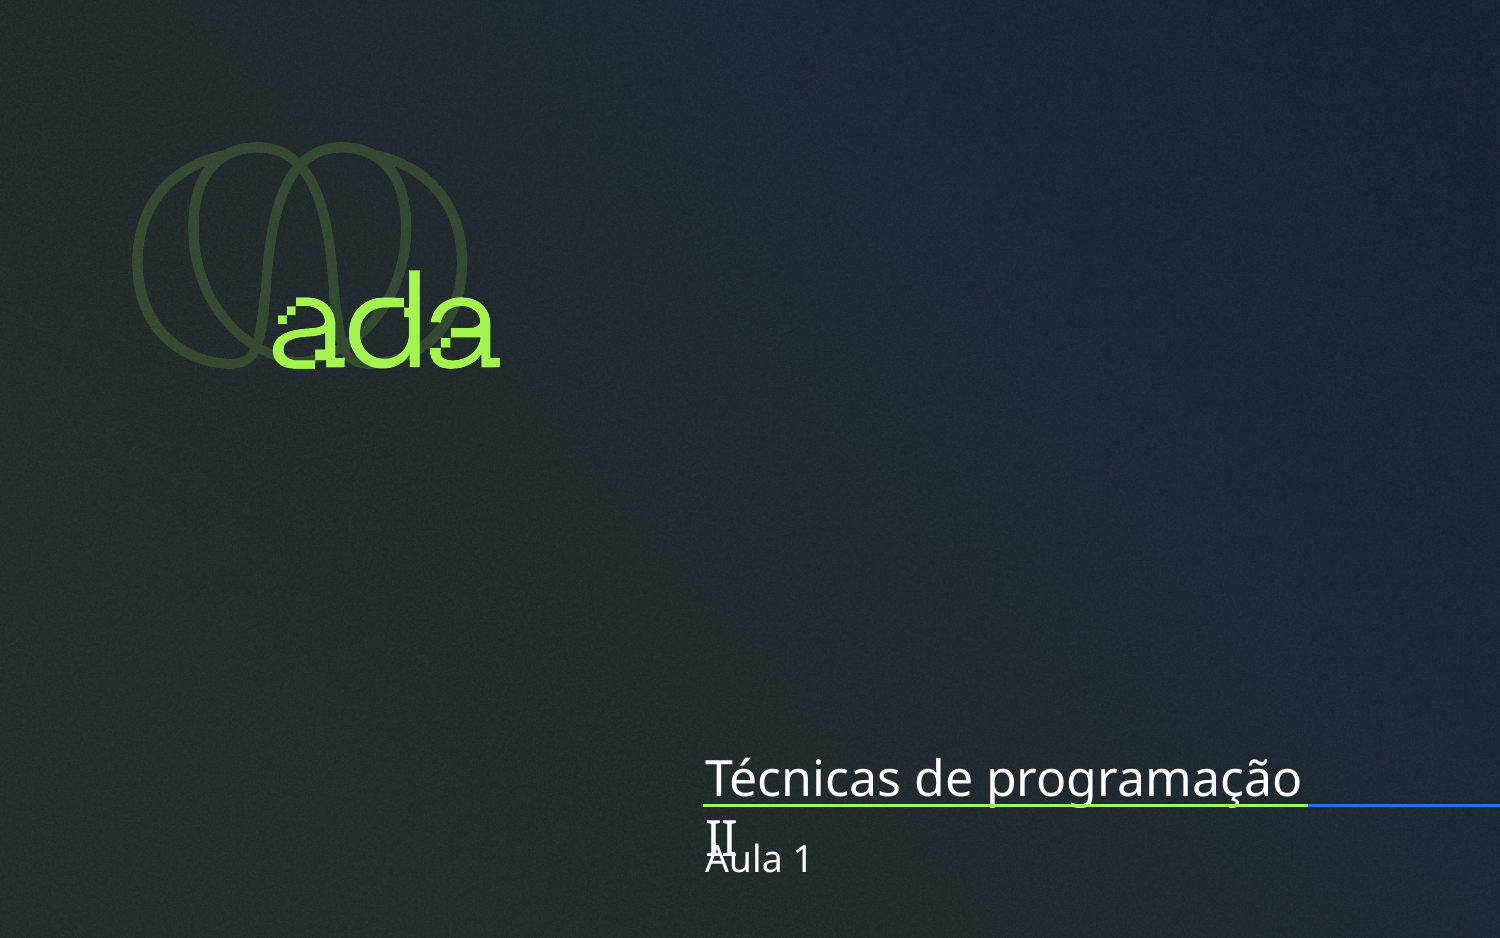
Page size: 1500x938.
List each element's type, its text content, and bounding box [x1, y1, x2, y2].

text_box Aula 1 [690, 820, 1363, 896]
text_box Técnicas de programação II [690, 731, 1333, 820]
picture [0, 0, 1500, 938]
